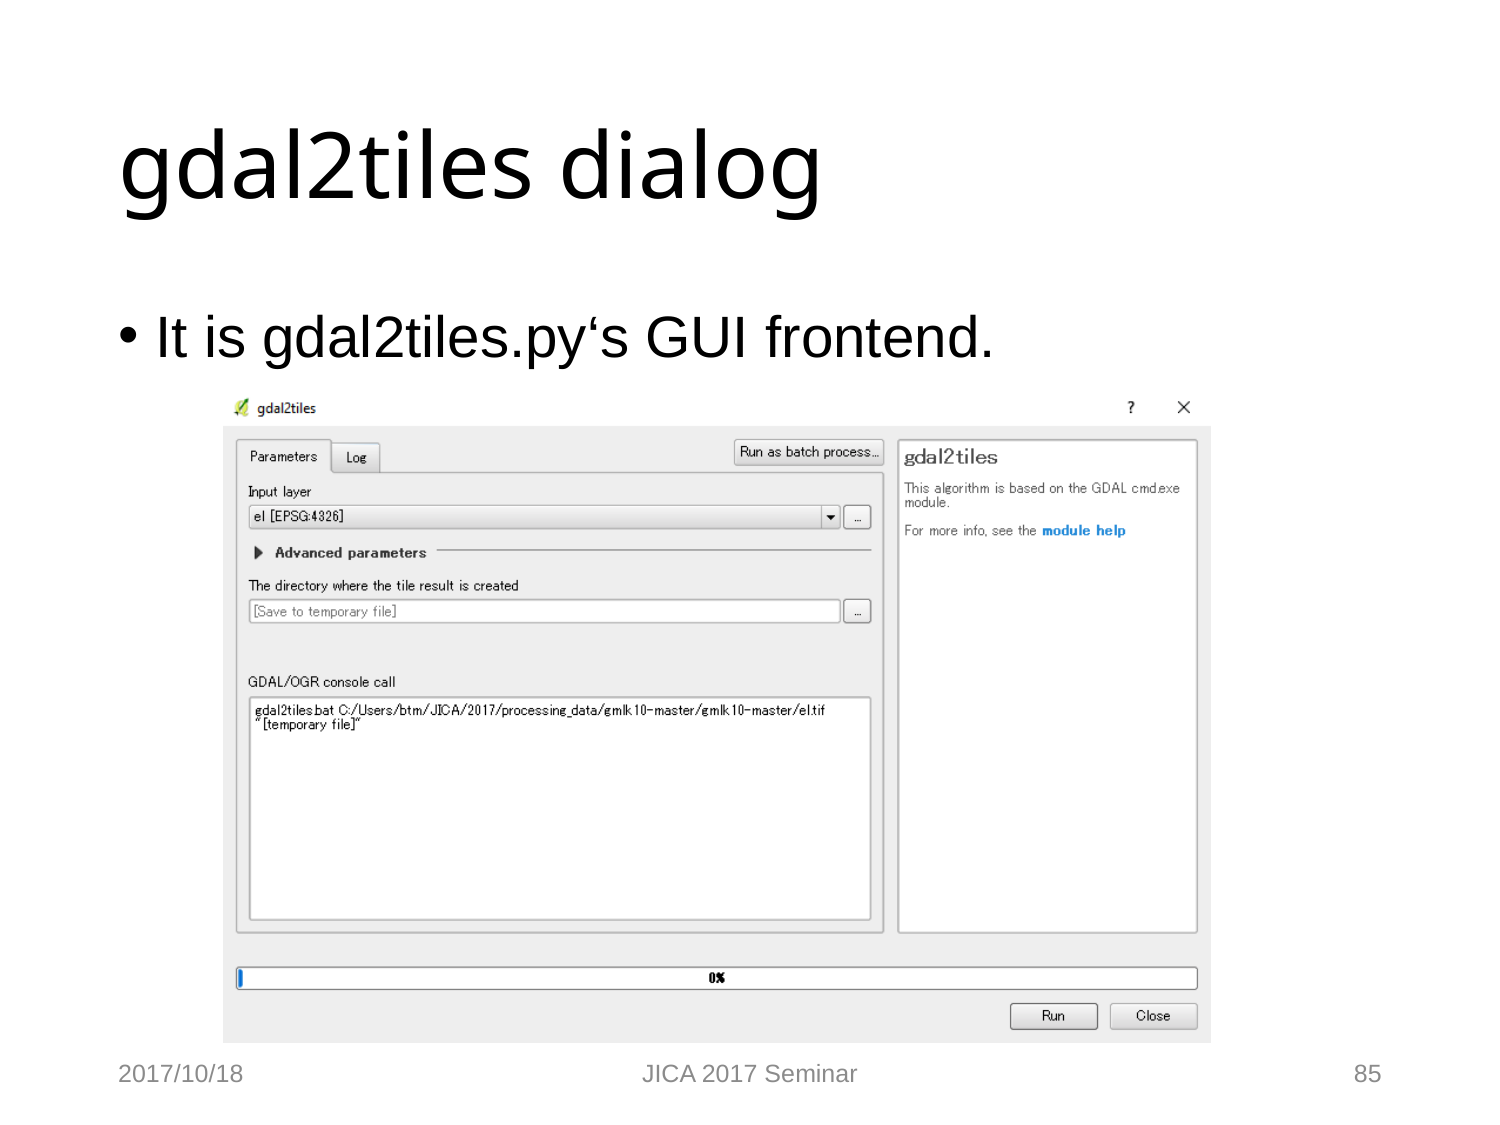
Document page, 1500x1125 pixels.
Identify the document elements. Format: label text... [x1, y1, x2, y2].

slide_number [103, 1042, 441, 1103]
list It is gdal2tiles.py‘s GUI frontend. [103, 299, 1397, 1014]
footer JICA 2017 Seminar [496, 1043, 1004, 1103]
title gdal2tiles dialog [103, 59, 1397, 278]
picture [223, 392, 1211, 1043]
slide_number 85 [1059, 1042, 1397, 1103]
